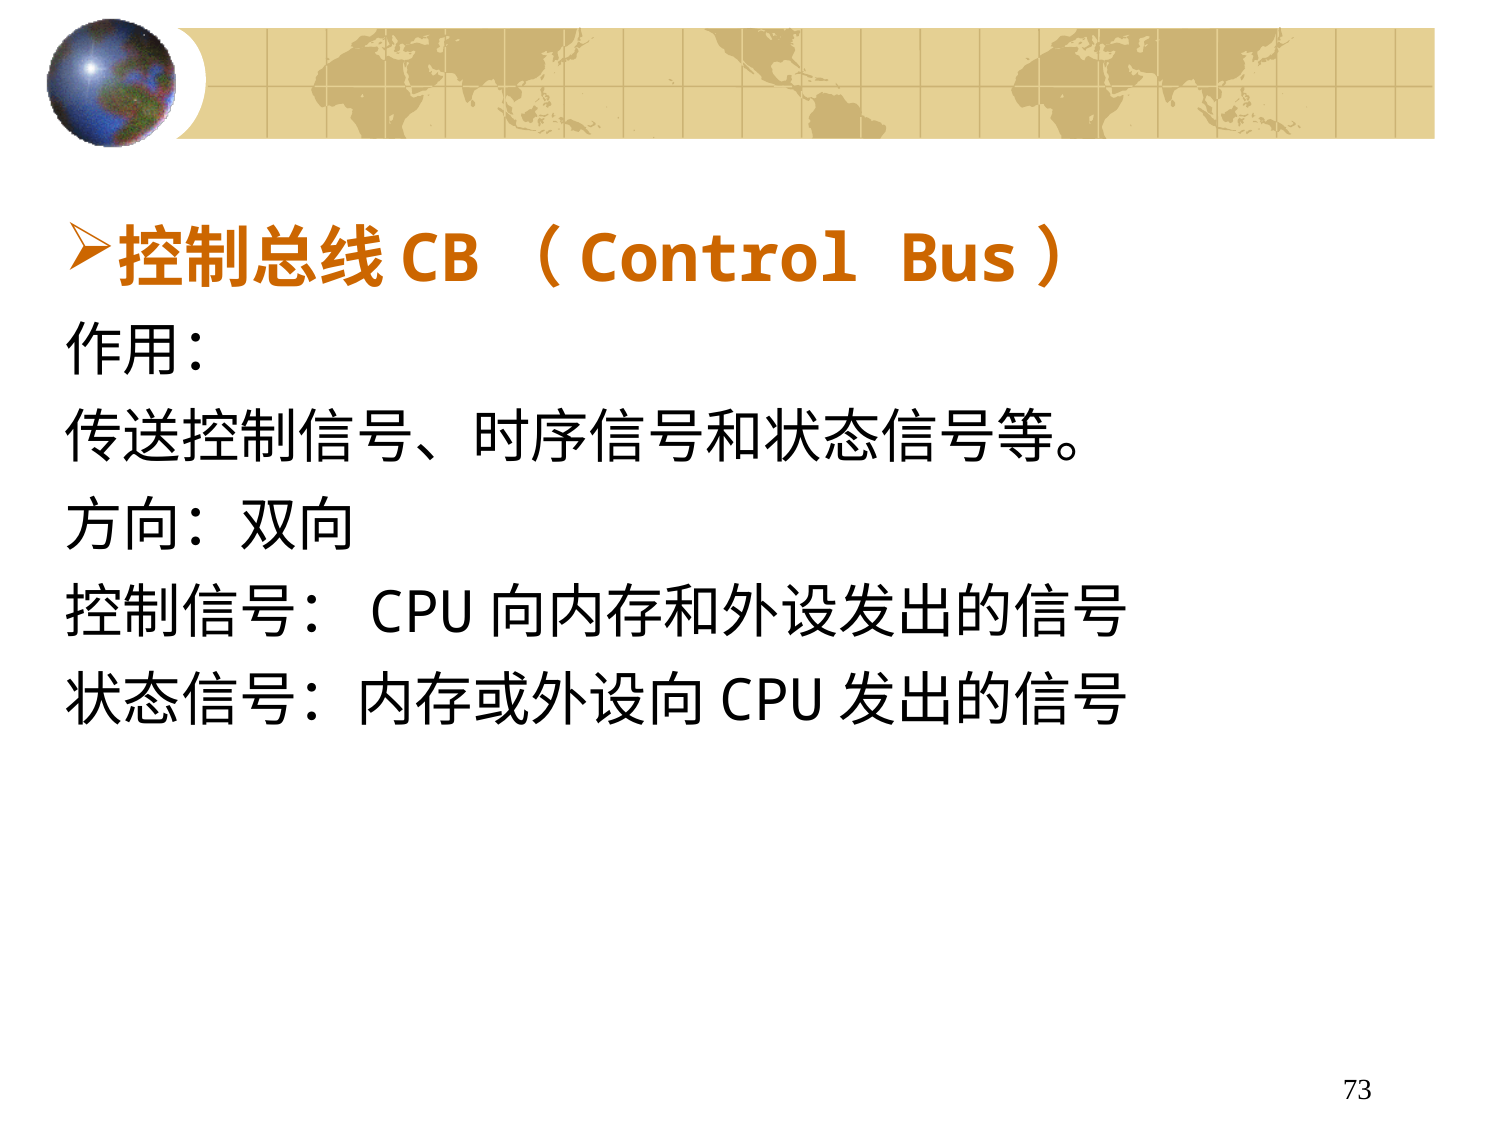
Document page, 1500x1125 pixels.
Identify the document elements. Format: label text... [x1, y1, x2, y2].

picture [42, 14, 190, 151]
text_box 控制总线CB（Control Bus） 作用： 传送控制信号、时序信号和状态信号等。 方向：双向 控制信号：CPU向内存和外设发出的信号 状态信号：内存或外设向CPU发出的信号 [50, 206, 1415, 740]
slide_number 73 [1074, 1037, 1388, 1113]
